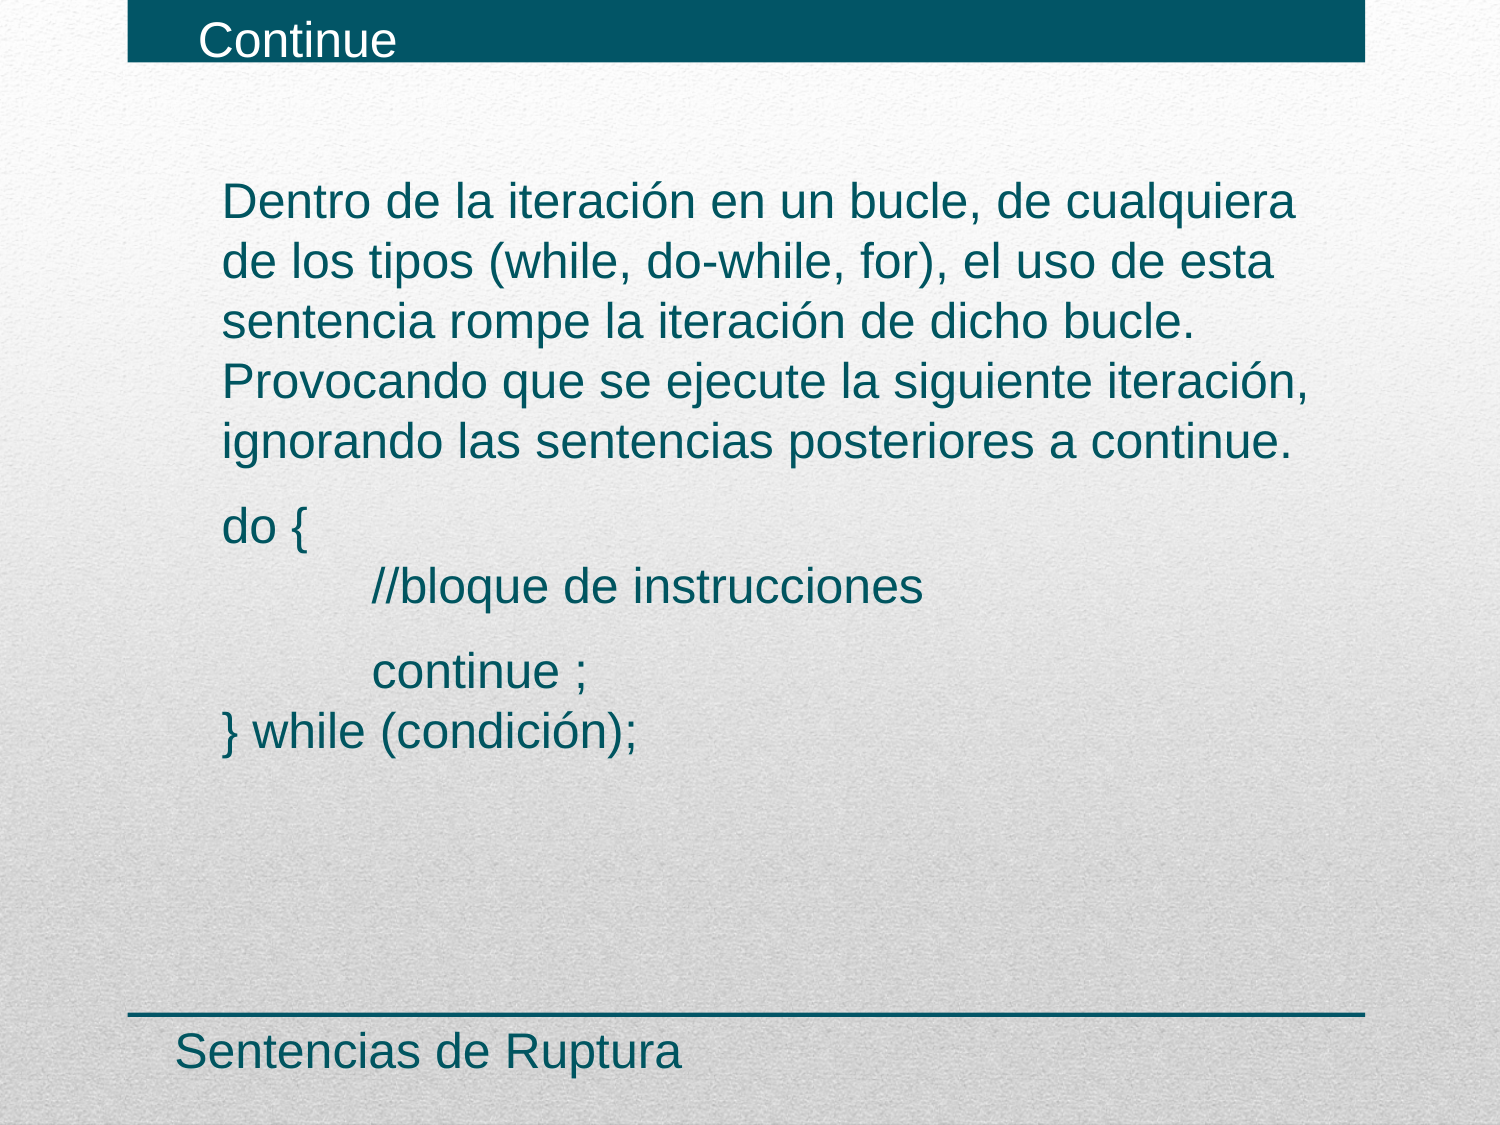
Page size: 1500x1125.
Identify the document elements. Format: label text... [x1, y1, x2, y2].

picture [0, 0, 1500, 1125]
text_box Dentro de la iteración en un bucle, de cualquiera de los tipos (while, do-while, for), el uso de esta sentencia rompe la iteración de dicho bucle. Provocando que se ejecute la siguiente iteración, ignorando las sentencias posteriores a continue. do { //bloque de instrucciones continue ; } while (condición); [206, 160, 1341, 782]
text_box Sentencias de Ruptura [159, 1011, 951, 1087]
text_box Continue [183, 0, 585, 75]
